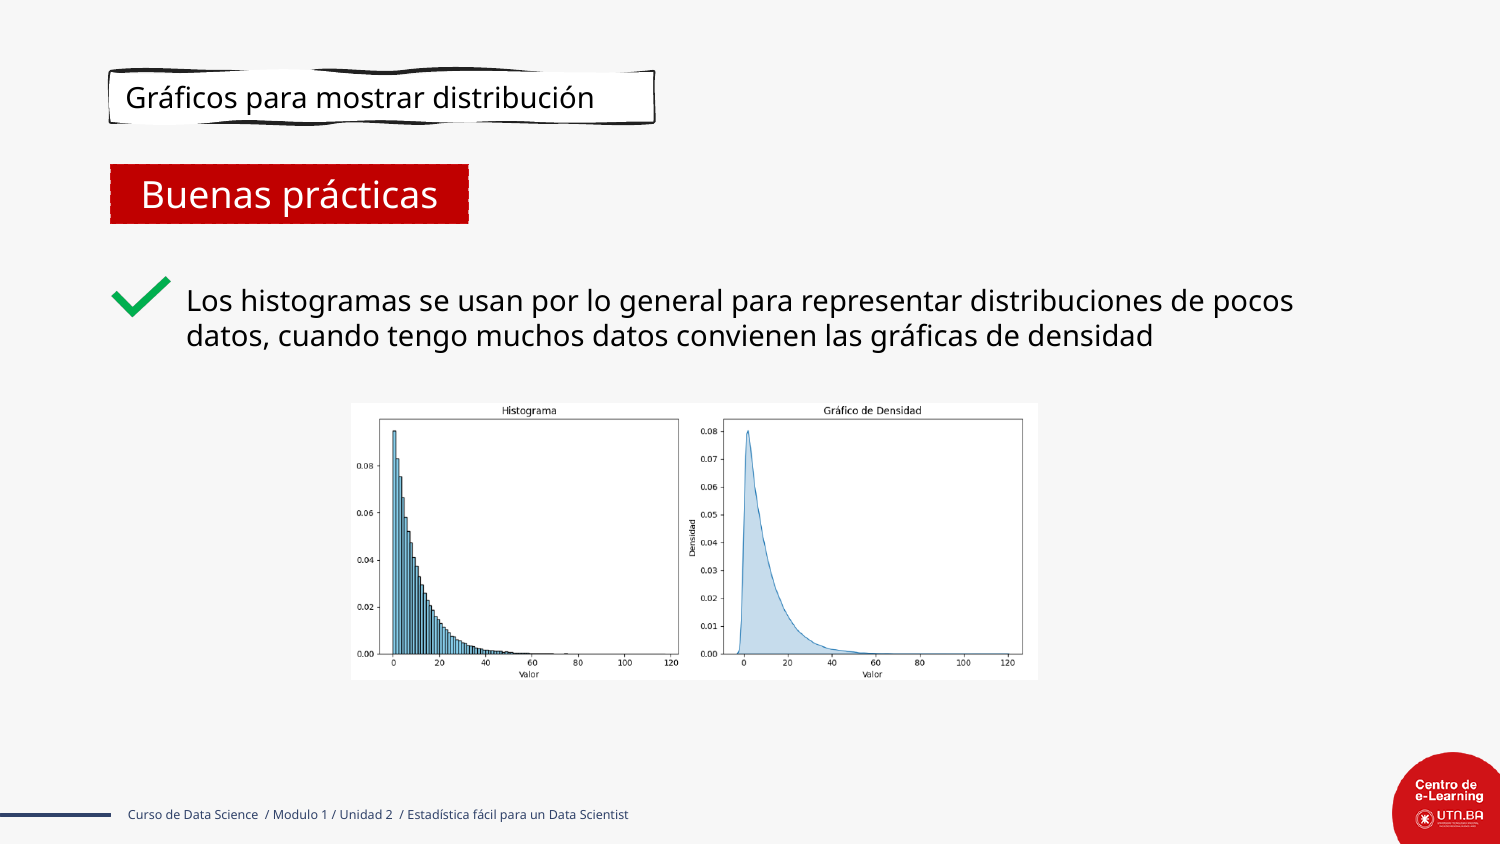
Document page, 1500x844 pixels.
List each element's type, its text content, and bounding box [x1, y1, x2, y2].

text_box Los histogramas se usan por lo general para representar distribuciones de pocos datos, cuando tengo muchos datos convienen las gráficas de densidad [171, 274, 1356, 360]
text_box Curso de Data Science / Modulo 1 / Unidad 2 / Estadística fácil para un Data Scientist [112, 791, 1125, 829]
picture [0, 0, 1500, 844]
text_box Buenas prácticas [110, 164, 469, 224]
text_box Gráficos para mostrar distribución [107, 66, 656, 126]
